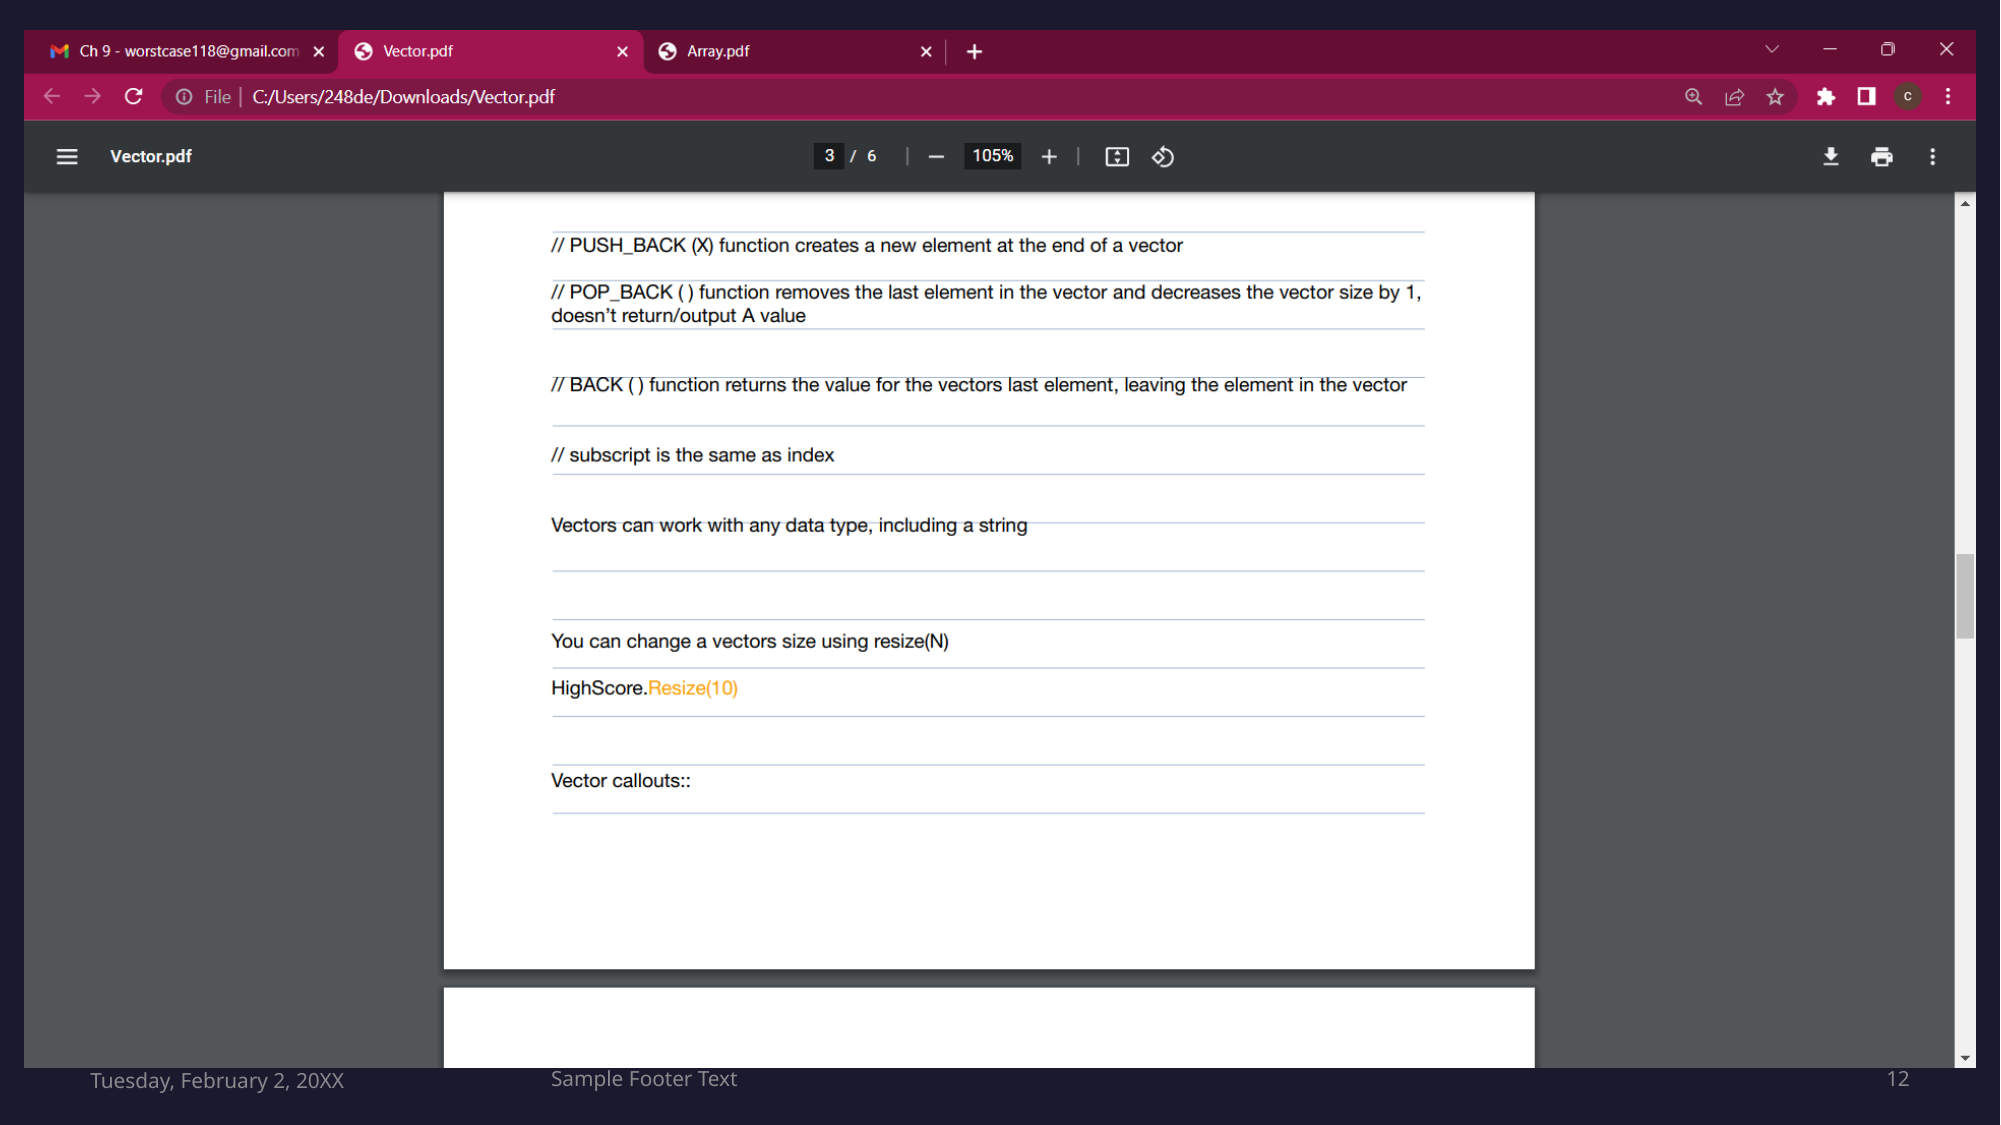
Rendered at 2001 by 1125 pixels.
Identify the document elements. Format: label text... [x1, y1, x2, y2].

picture [24, 30, 1976, 1068]
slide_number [90, 1068, 522, 1093]
slide_number 12 [1632, 1068, 1910, 1093]
footer Sample Footer Text [551, 1068, 1598, 1093]
